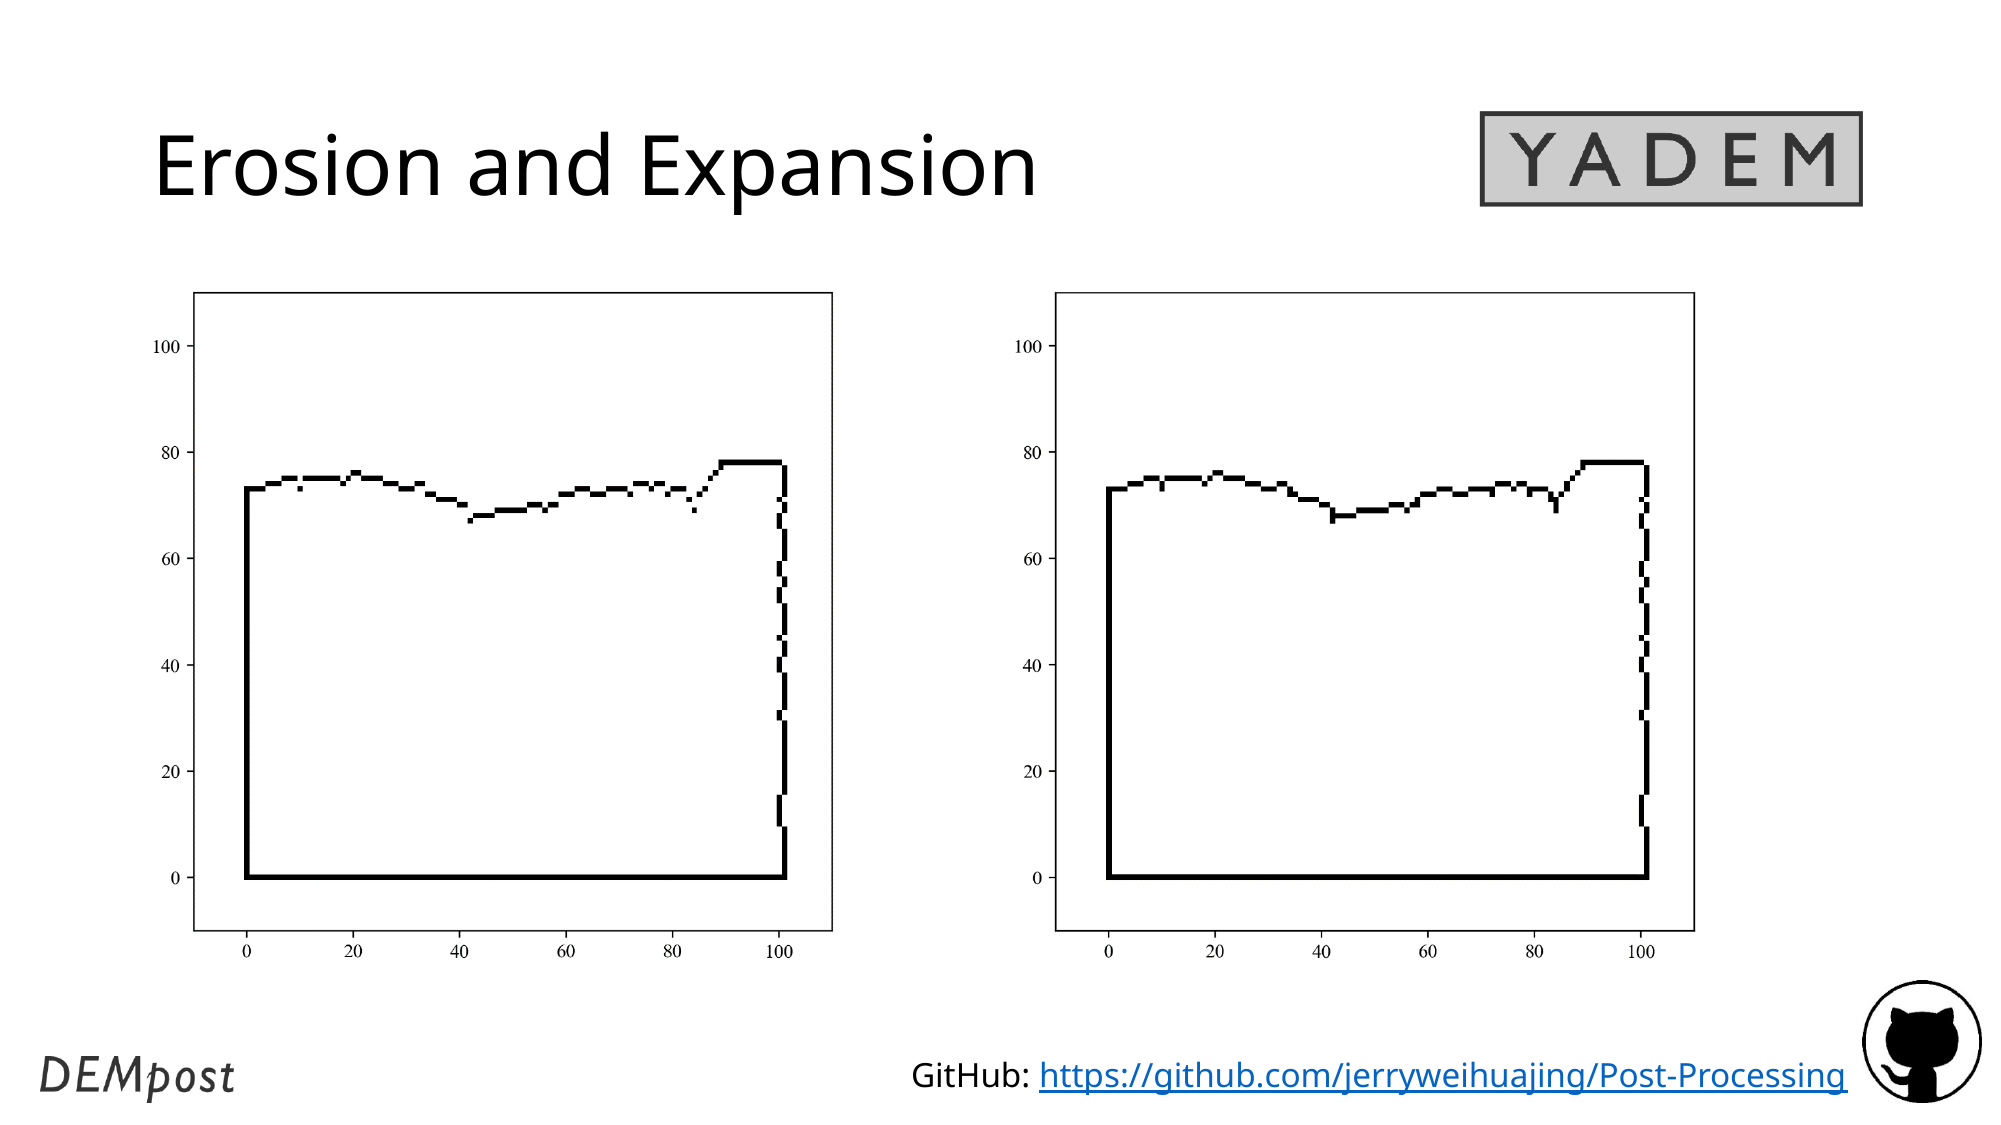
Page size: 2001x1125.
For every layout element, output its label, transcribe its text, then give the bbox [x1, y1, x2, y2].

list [137, 277, 847, 975]
picture [1862, 980, 1982, 1103]
title Erosion and Expansion [137, 59, 1863, 278]
text_box GitHub: https://github.com/jerryweihuajing/Post-Processing [588, 1047, 1863, 1108]
picture [999, 277, 1709, 975]
picture [1479, 111, 1863, 207]
picture [40, 1056, 234, 1103]
